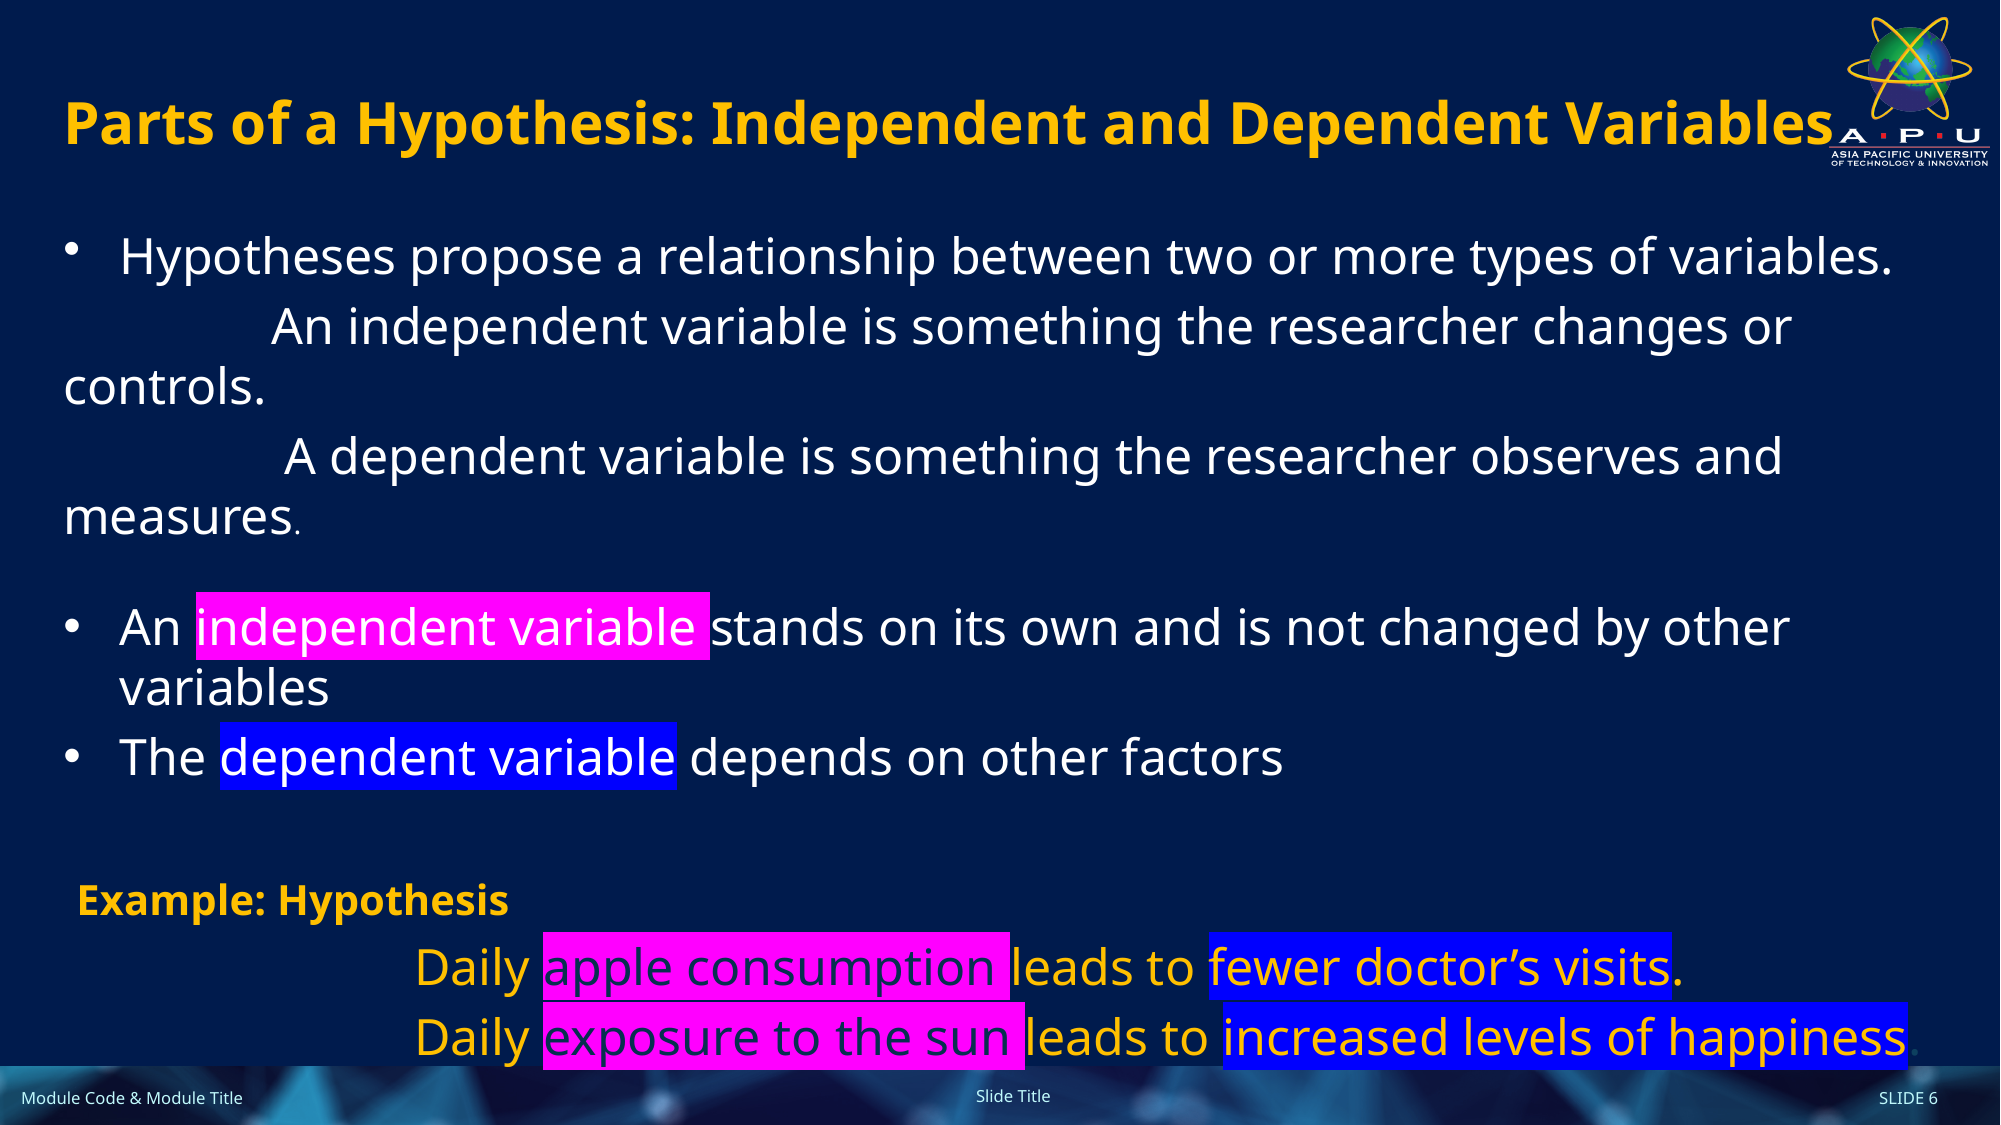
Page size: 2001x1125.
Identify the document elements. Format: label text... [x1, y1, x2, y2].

picture [0, 1066, 2000, 1125]
list Hypotheses propose a relationship between two or more types of variables. An independent variable is something the researcher changes or controls. A dependent variable is something the researcher observes and measures. An independent variable stands on its own and is not changed by other variables The dependent variable depends on other factors Example: Hypothesis Daily apple consumption leads to fewer doctor’s visits. Daily exposure to the sun leads to increased levels of happiness. [48, 217, 1976, 960]
picture [1829, 4, 1990, 166]
title Parts of a Hypothesis: Independent and Dependent Variables [48, 45, 1866, 198]
